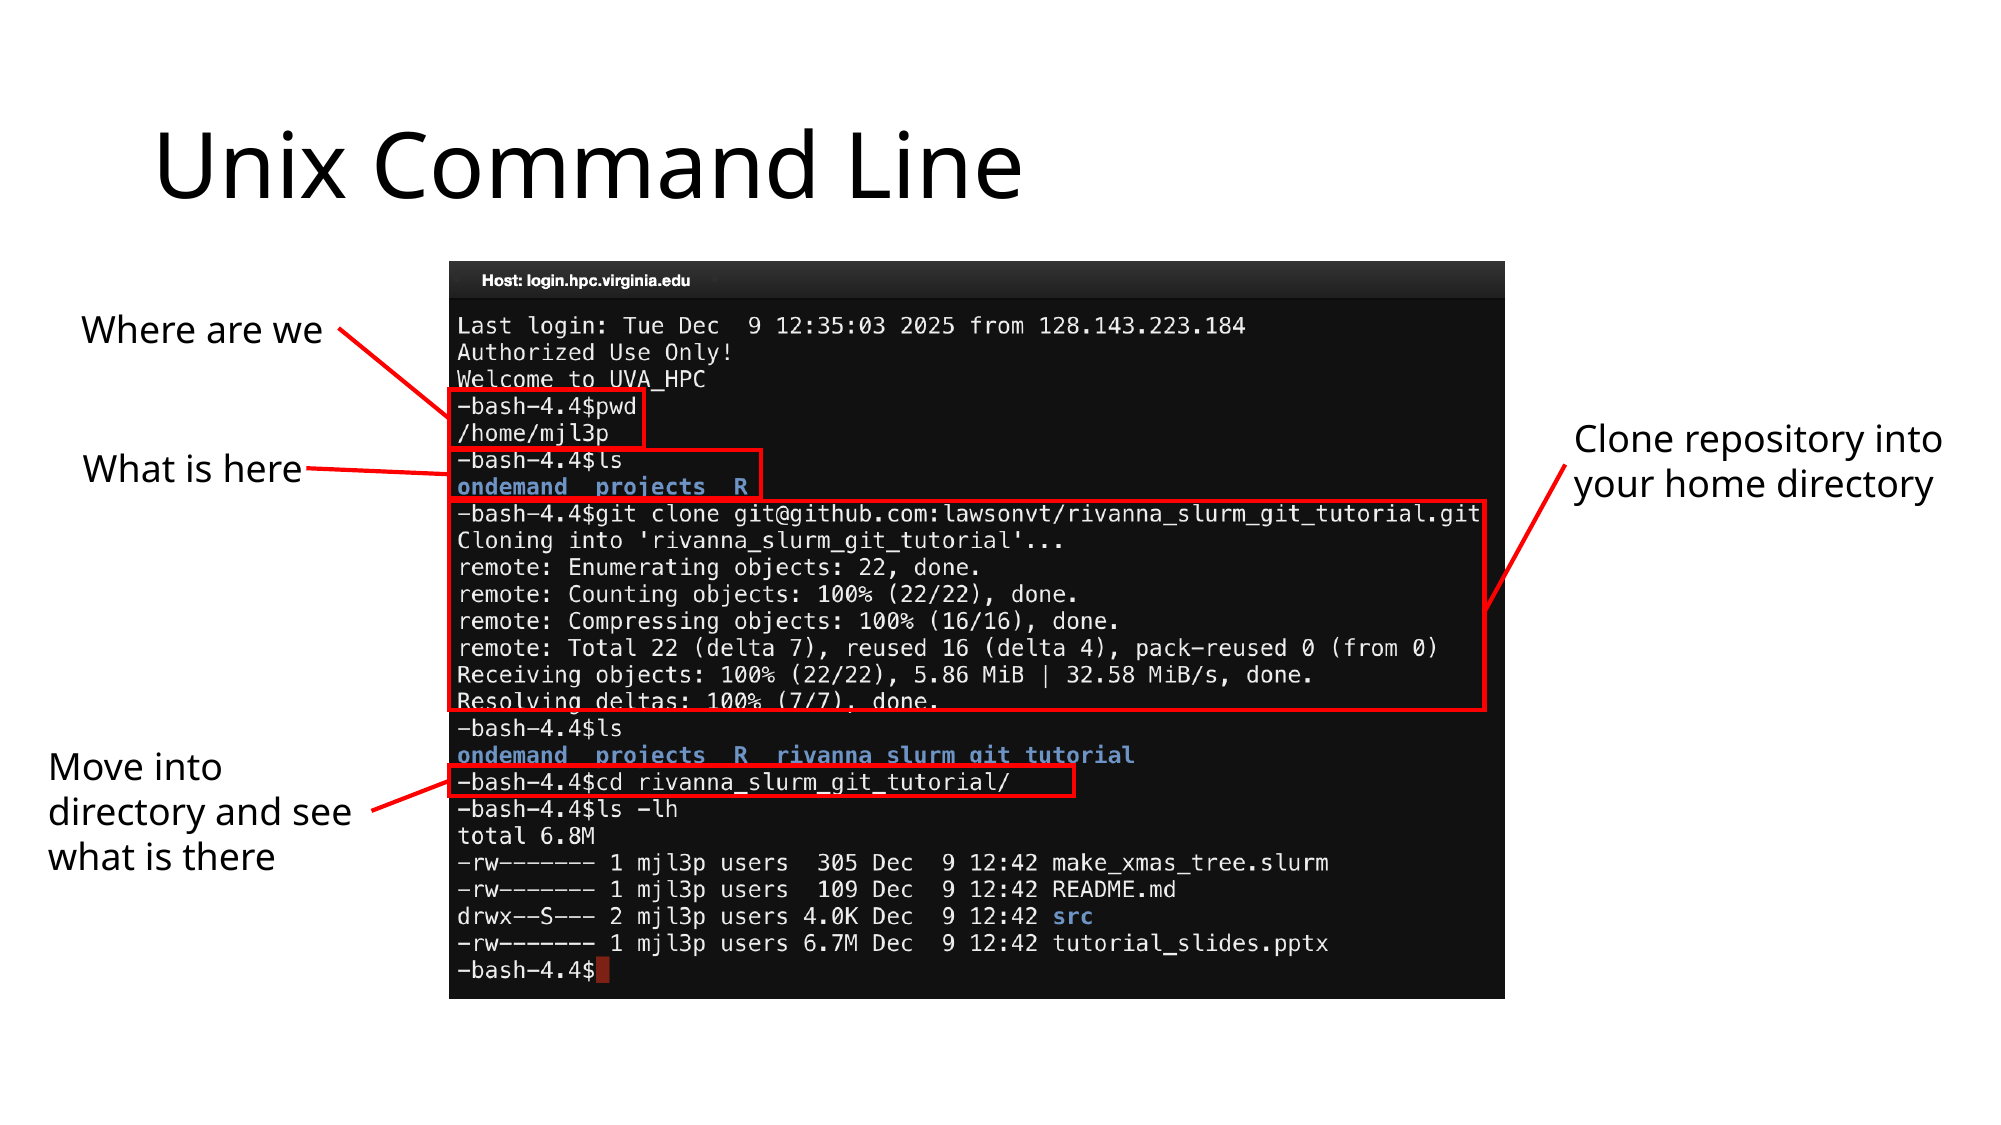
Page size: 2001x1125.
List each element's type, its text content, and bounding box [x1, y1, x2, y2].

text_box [370, 780, 450, 813]
text_box Move into directory and see what is there [33, 736, 372, 886]
text_box Where are we [66, 298, 339, 358]
text_box Clone repository into your home directory [1559, 407, 1978, 512]
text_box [327, 327, 450, 420]
title Unix Command Line [137, 59, 1863, 278]
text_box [1484, 463, 1566, 613]
text_box What is here [67, 437, 318, 498]
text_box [305, 467, 450, 475]
picture [448, 261, 1506, 1000]
